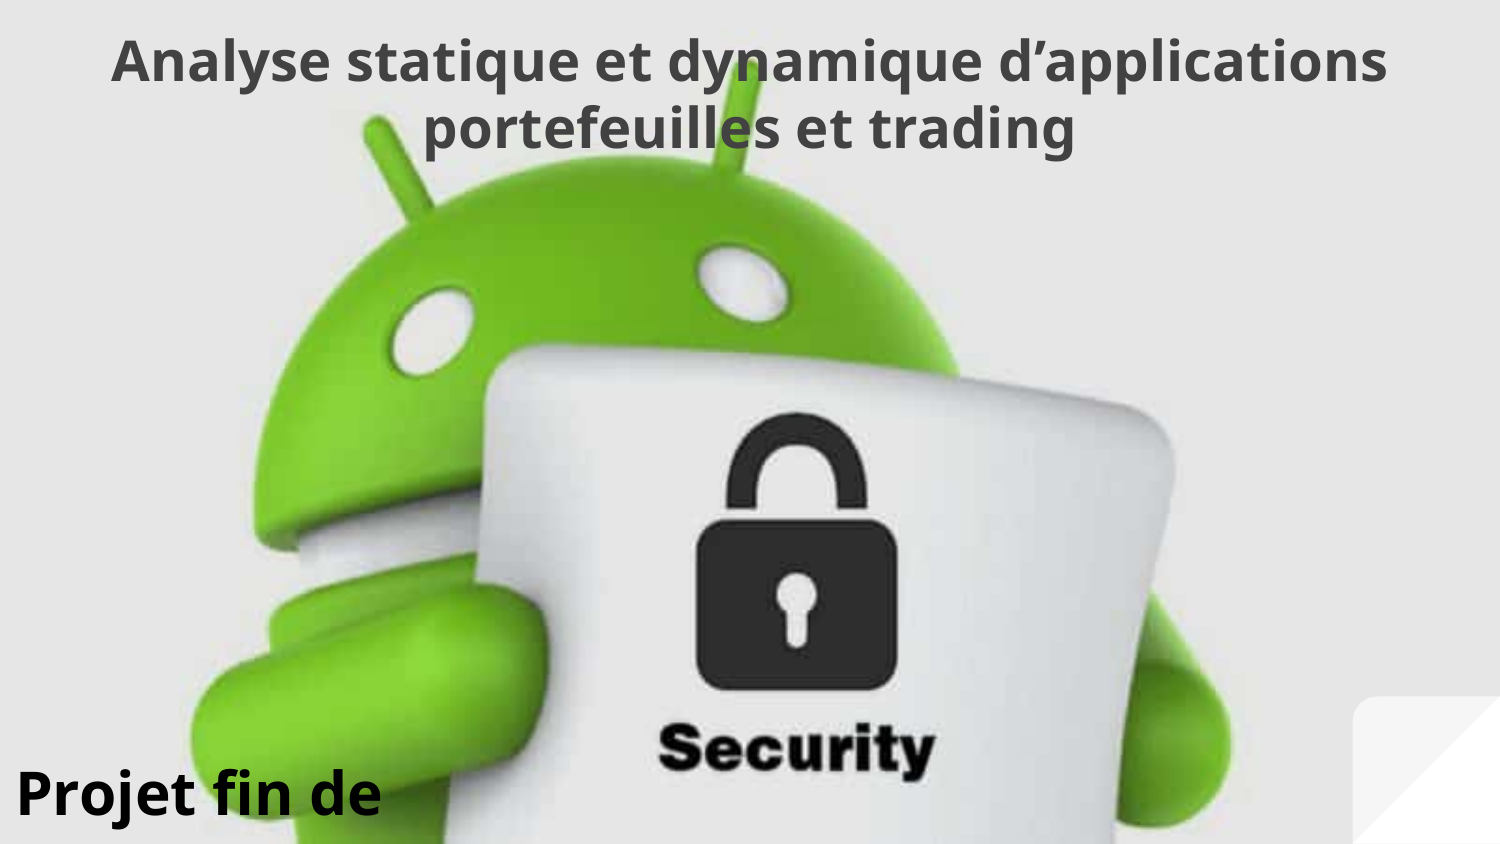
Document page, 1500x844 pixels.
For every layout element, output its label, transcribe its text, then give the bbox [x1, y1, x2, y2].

title Analyse statique et dynamique d’applications portefeuilles et trading [15, 0, 1485, 175]
picture [0, 0, 1500, 844]
text_box Projet fin de semestre [0, 740, 588, 844]
